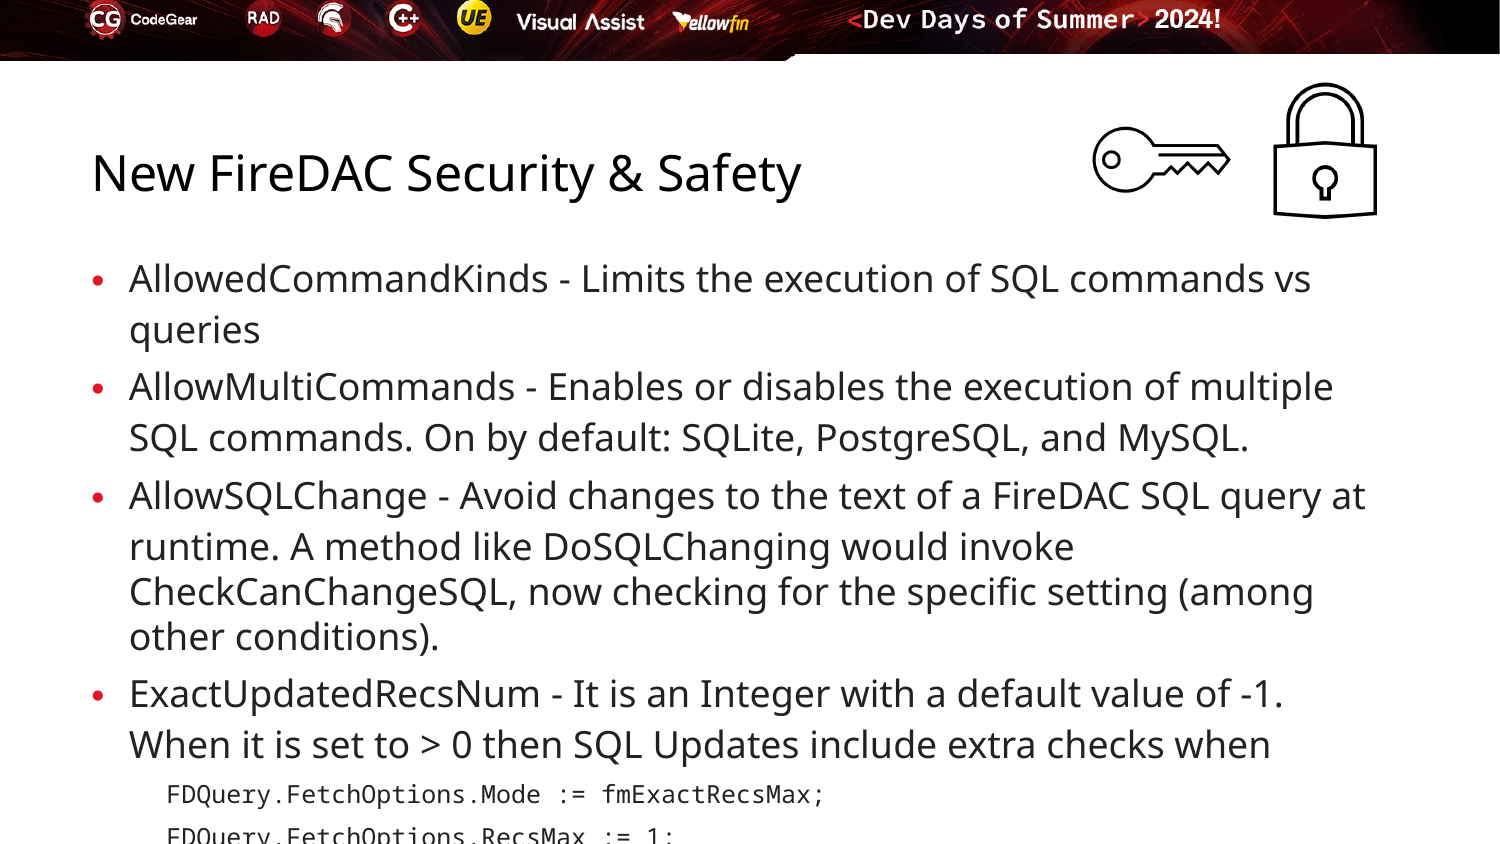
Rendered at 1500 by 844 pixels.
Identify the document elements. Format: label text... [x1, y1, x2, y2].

picture [0, 0, 1500, 240]
title New FireDAC Security & Safety [76, 103, 968, 217]
list AllowedCommandKinds - Limits the execution of SQL commands vs queries AllowMultiCommands - Enables or disables the execution of multiple SQL commands. On by default: SQLite, PostgreSQL, and MySQL. AllowSQLChange - Avoid changes to the text of a FireDAC SQL query at runtime. A method like DoSQLChanging would invoke CheckCanChangeSQL, now checking for the specific setting (among other conditions). ExactUpdatedRecsNum - It is an Integer with a default value of -1. When it is set to > 0 then SQL Updates include extra checks when FDQuery.FetchOptions.Mode := fmExactRecsMax; FDQuery.FetchOptions.RecsMax := 1; [76, 239, 1401, 777]
